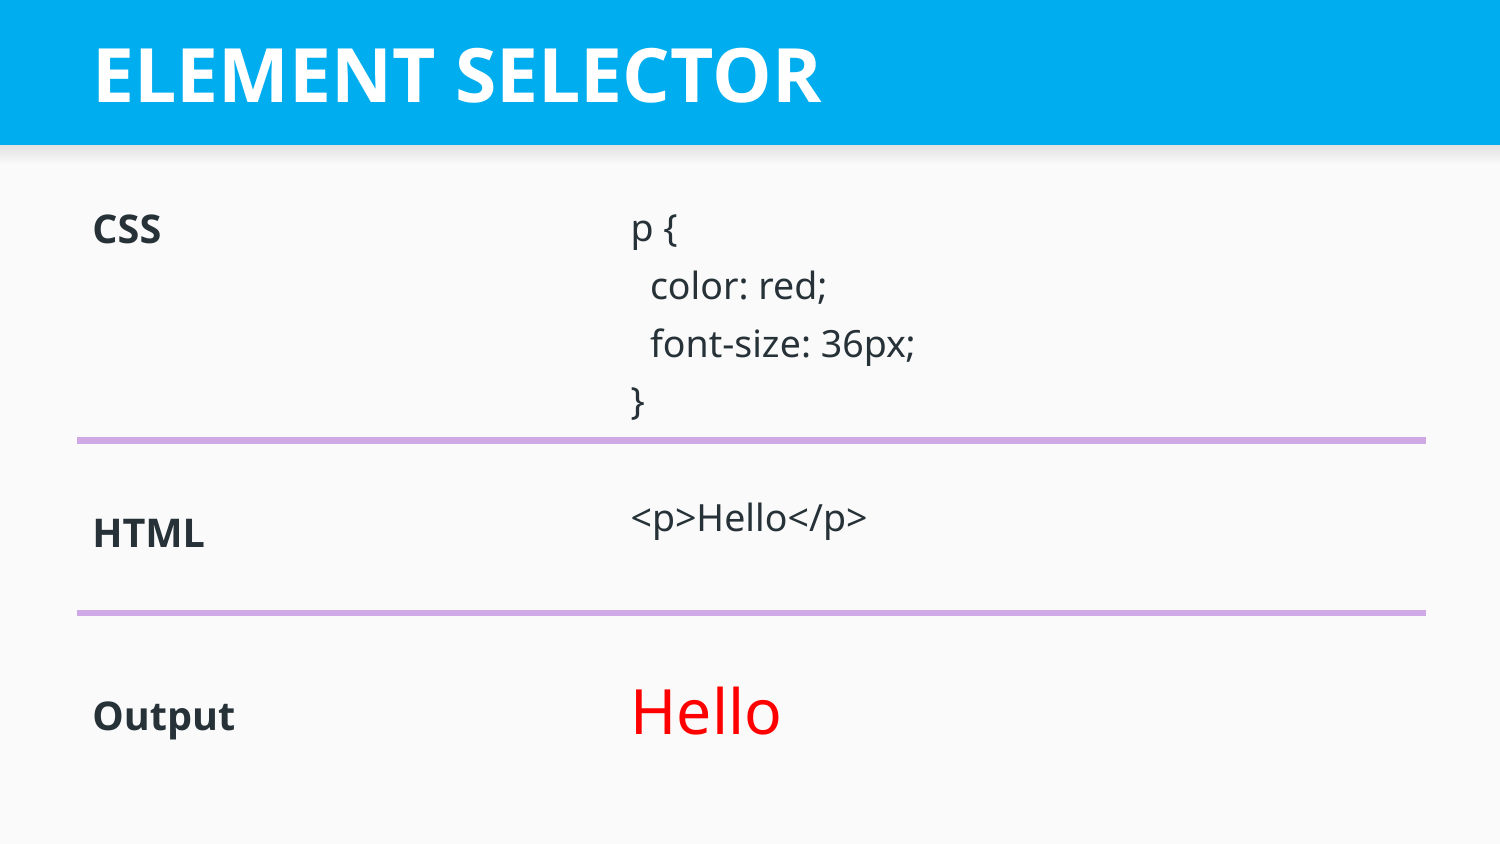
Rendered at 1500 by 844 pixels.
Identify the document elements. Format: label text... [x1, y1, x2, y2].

list CSS HTML Output [77, 620, 616, 760]
list CSS HTML Output [77, 181, 616, 437]
list p { color: red; font-size: 36px; } <p>Hello</p> Hello [616, 620, 1427, 760]
list p { color: red; font-size: 36px; } <p>Hello</p> Hello [616, 181, 1427, 440]
list p { color: red; font-size: 36px; } <p>Hello</p> Hello [616, 447, 1427, 612]
title ELEMENT SELECTOR [77, 0, 1427, 146]
list CSS HTML Output [77, 447, 616, 610]
